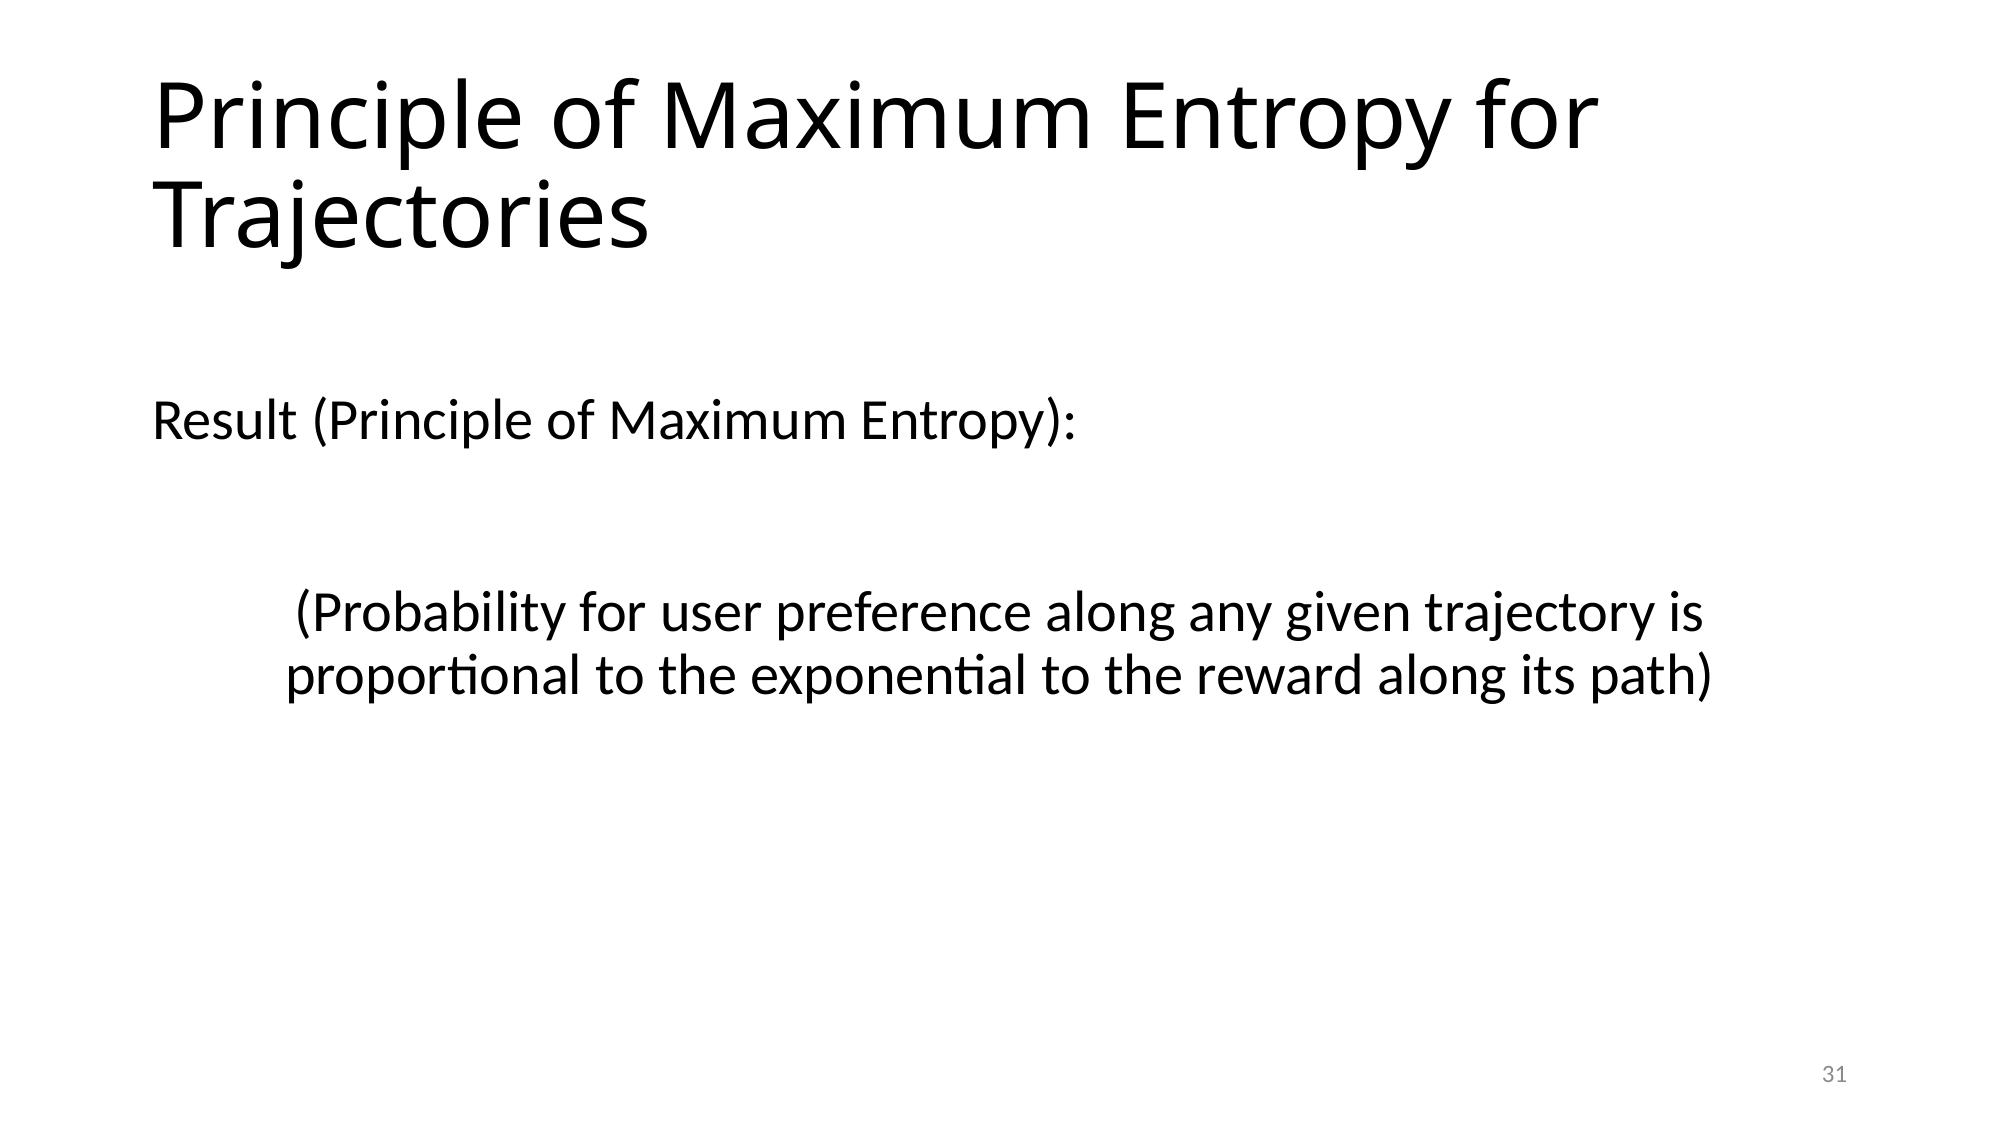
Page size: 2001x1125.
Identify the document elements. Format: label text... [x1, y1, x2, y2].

slide_number 31 [1412, 1042, 1863, 1103]
title Principle of Maximum Entropy for Trajectories [137, 59, 1863, 278]
